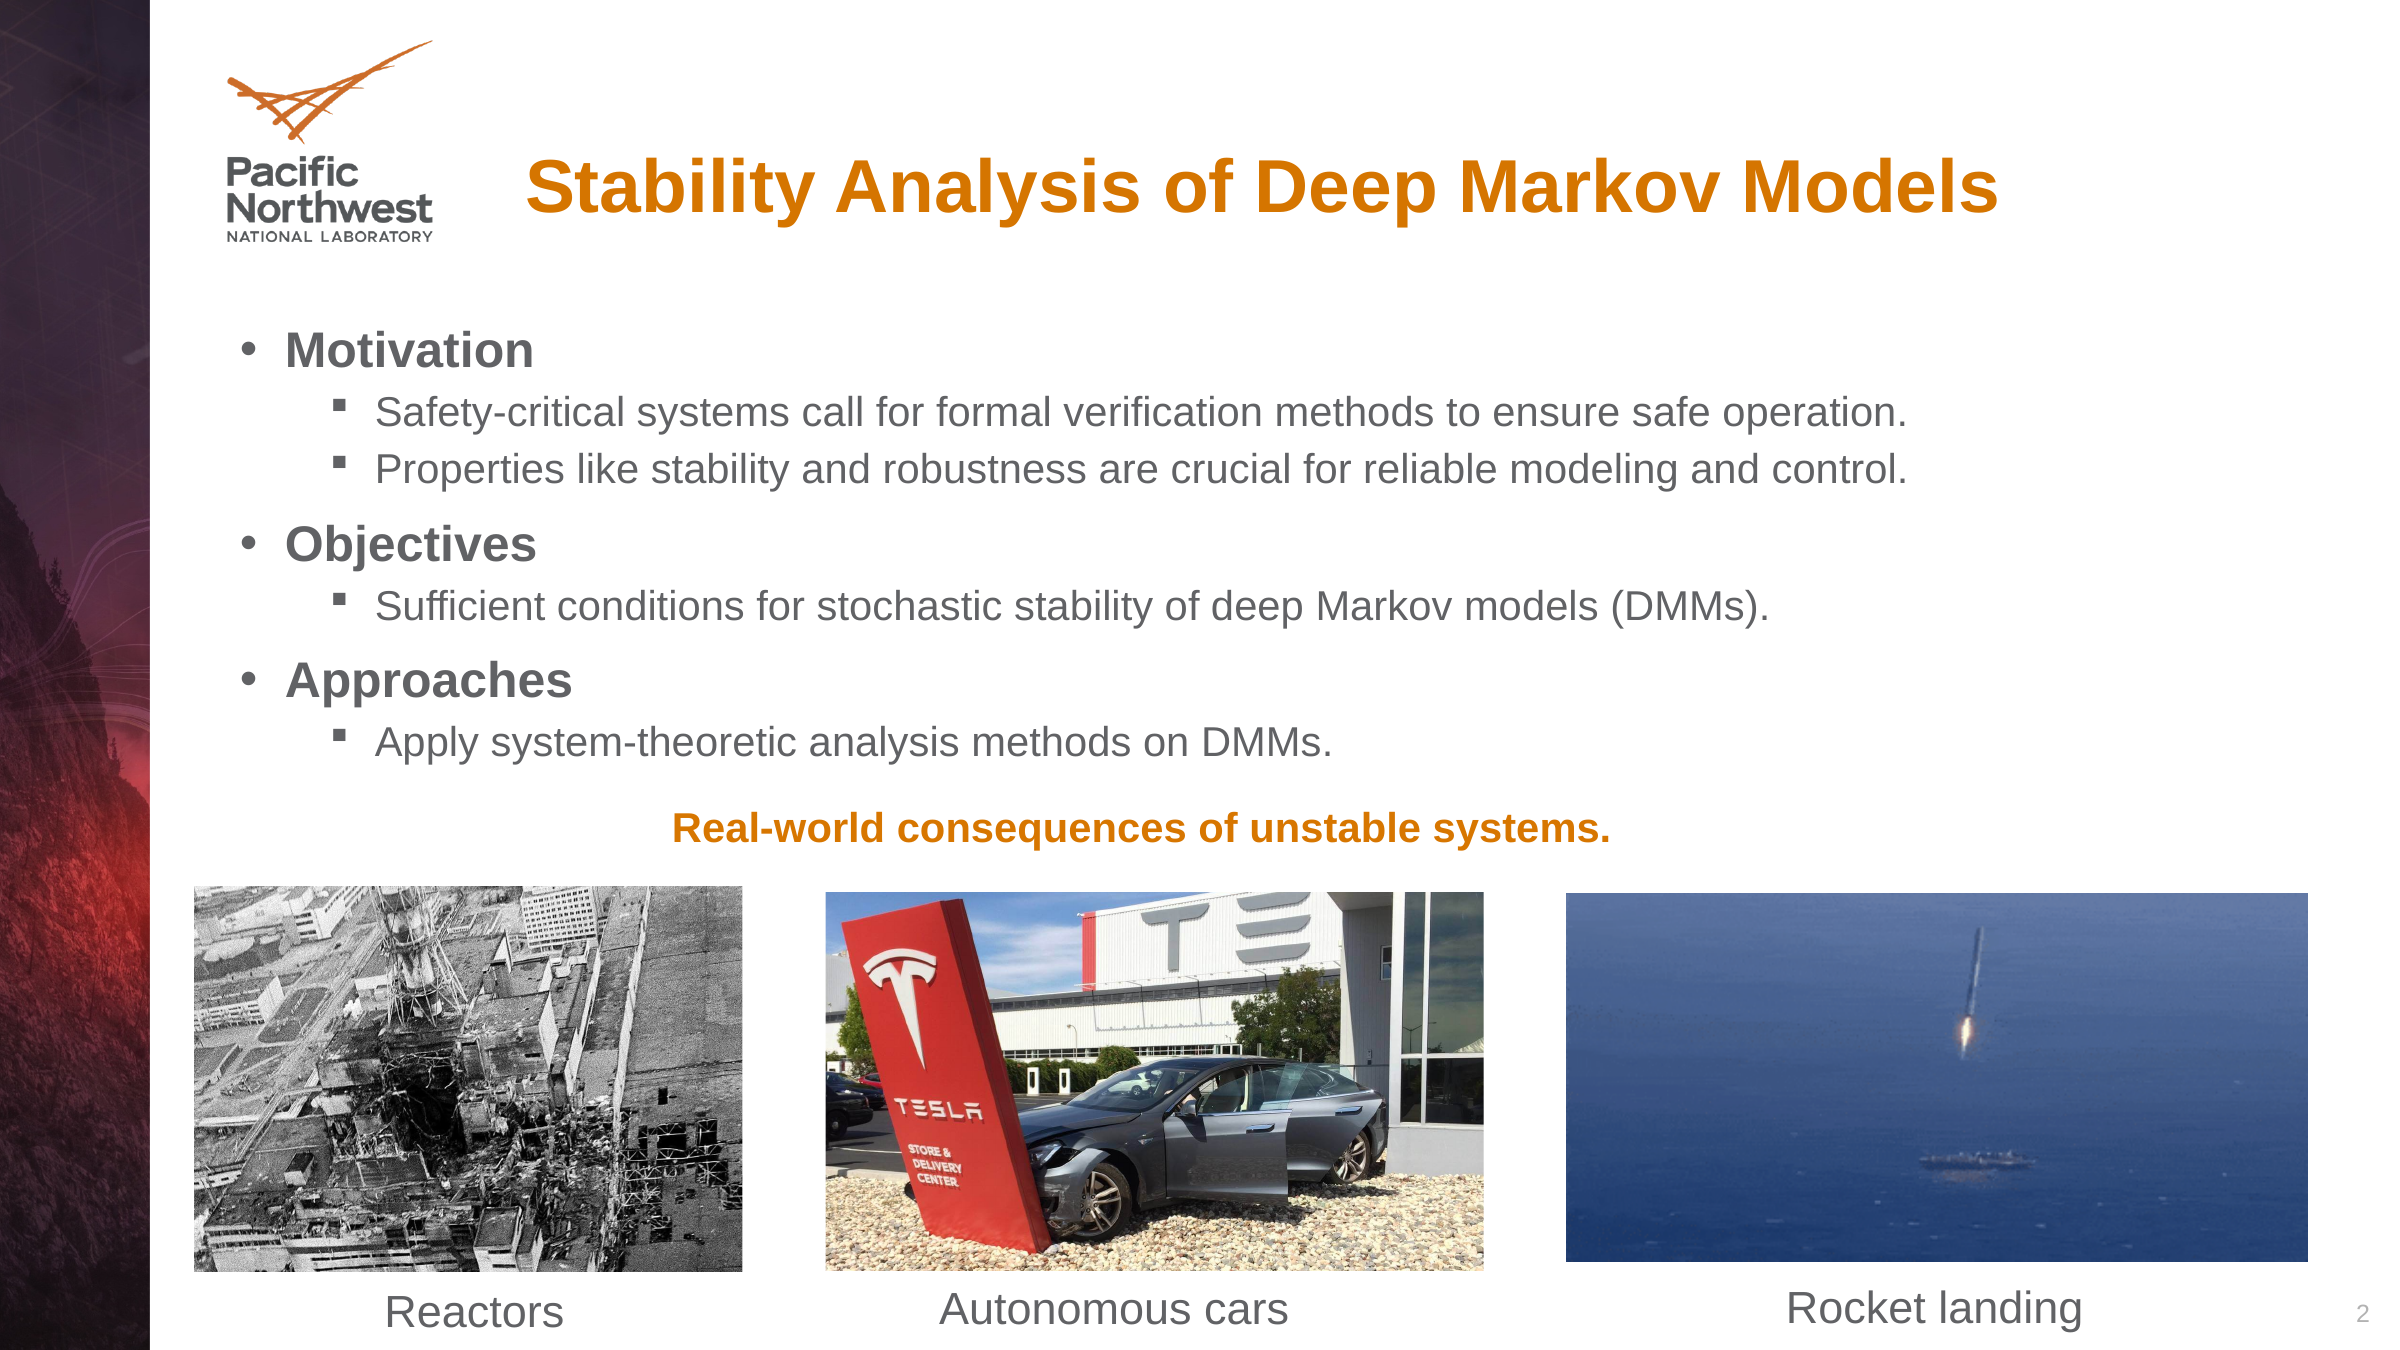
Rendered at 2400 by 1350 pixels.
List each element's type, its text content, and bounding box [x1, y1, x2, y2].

text_box Autonomous cars [924, 1271, 1518, 1341]
list Motivation Safety-critical systems call for formal verification methods to ensure safe operation. Properties like stability and robustness are crucial for reliable modeling and control. Objectives Sufficient conditions for stochastic stability of deep Markov models (DMMs). Approaches Apply system-theoretic analysis methods on DMMs. [225, 316, 2325, 1217]
title Stability Analysis of Deep Markov Models [525, 44, 2325, 237]
picture [193, 886, 743, 1272]
slide_number 2 [2295, 1275, 2370, 1350]
picture [825, 892, 1484, 1271]
picture [1566, 893, 2308, 1262]
text_box Rocket landing [1771, 1270, 2296, 1340]
text_box Real-world consequences of unstable systems. [657, 793, 1915, 859]
text_box Reactors [369, 1274, 629, 1344]
picture [0, 0, 149, 1350]
picture [225, 38, 435, 244]
